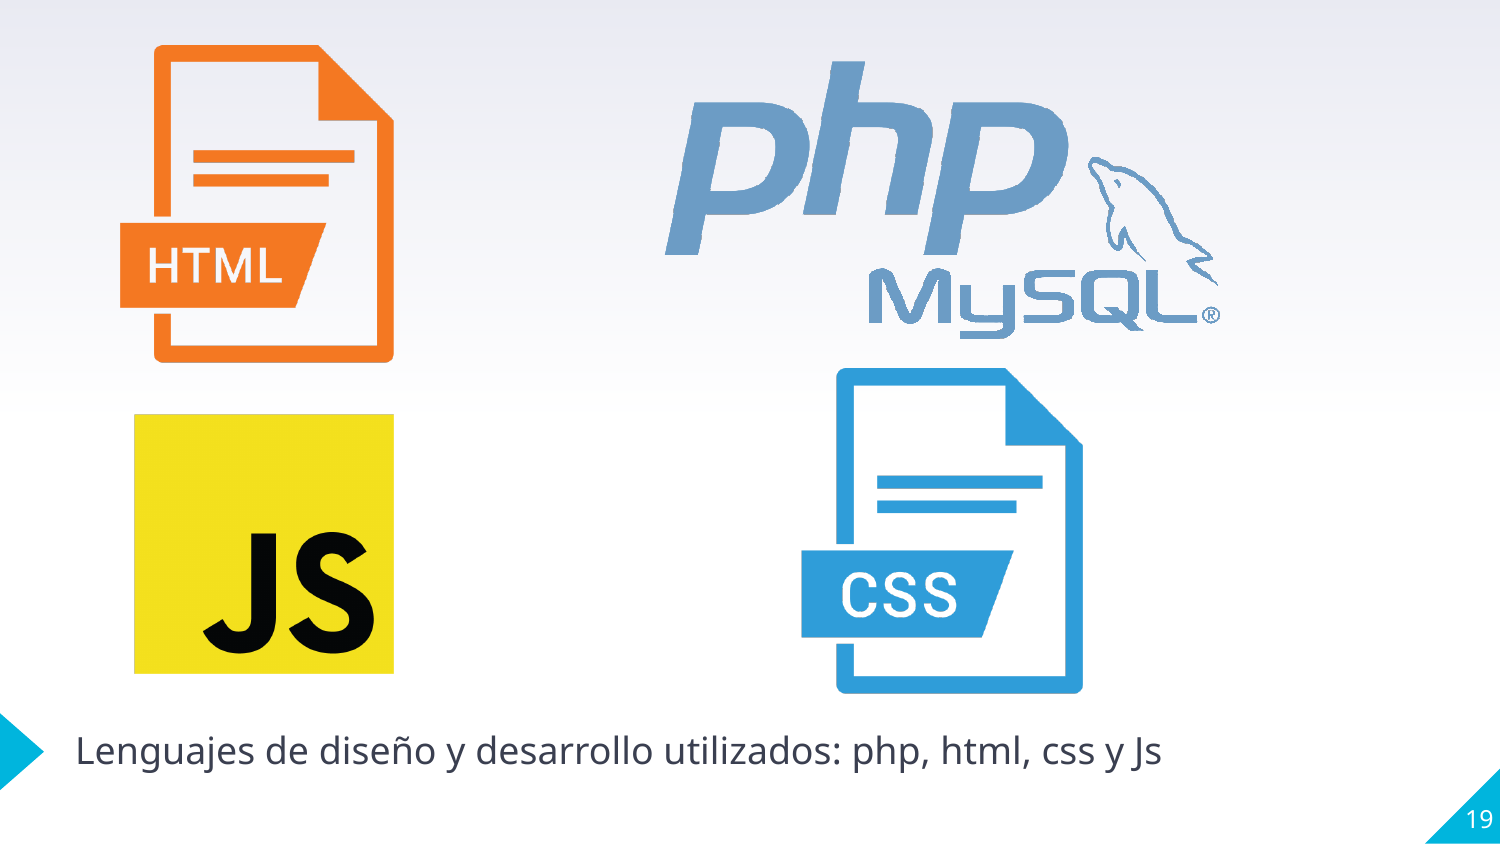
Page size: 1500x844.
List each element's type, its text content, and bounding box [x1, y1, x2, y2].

picture [94, 40, 419, 366]
slide_number 19 [1418, 760, 1494, 838]
picture [664, 61, 1220, 339]
list Lenguajes de diseño y desarrollo utilizados: php, html, css y Js [75, 722, 1425, 808]
picture [109, 389, 419, 699]
picture [775, 364, 1109, 698]
